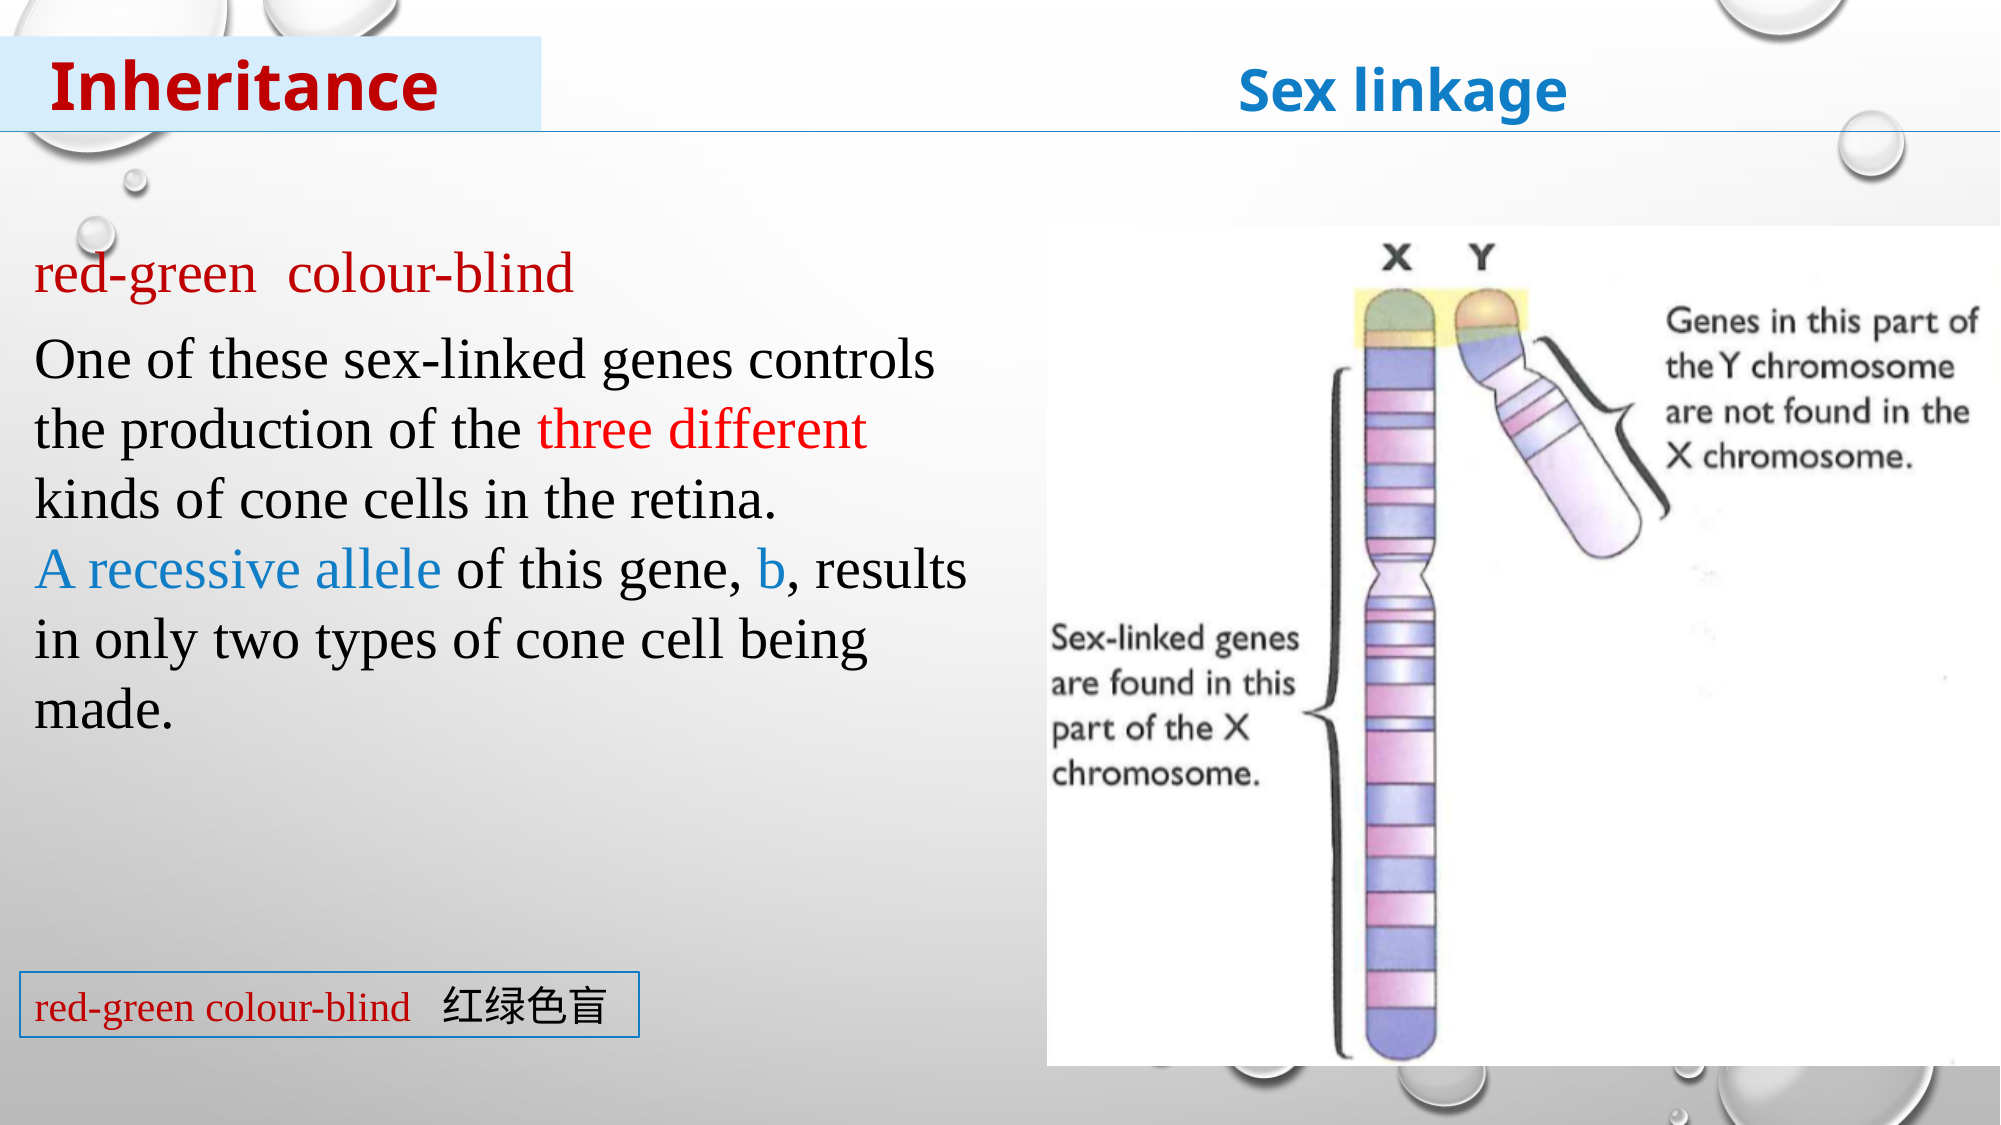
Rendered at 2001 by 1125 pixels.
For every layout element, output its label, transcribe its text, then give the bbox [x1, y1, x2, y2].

picture [0, 132, 2000, 1125]
text_box red-green colour-blind [19, 226, 655, 312]
text_box red-green colour-blind 红绿色盲 [19, 972, 639, 1037]
text_box Inheritance [0, 36, 542, 131]
text_box Sex linkage [1047, 45, 1760, 131]
picture [0, 0, 2000, 131]
text_box One of these sex-linked genes controls the production of the three different kinds of cone cells in the retina. A recessive allele of this gene, b, results in only two types of cone cell being made. [19, 312, 1019, 748]
